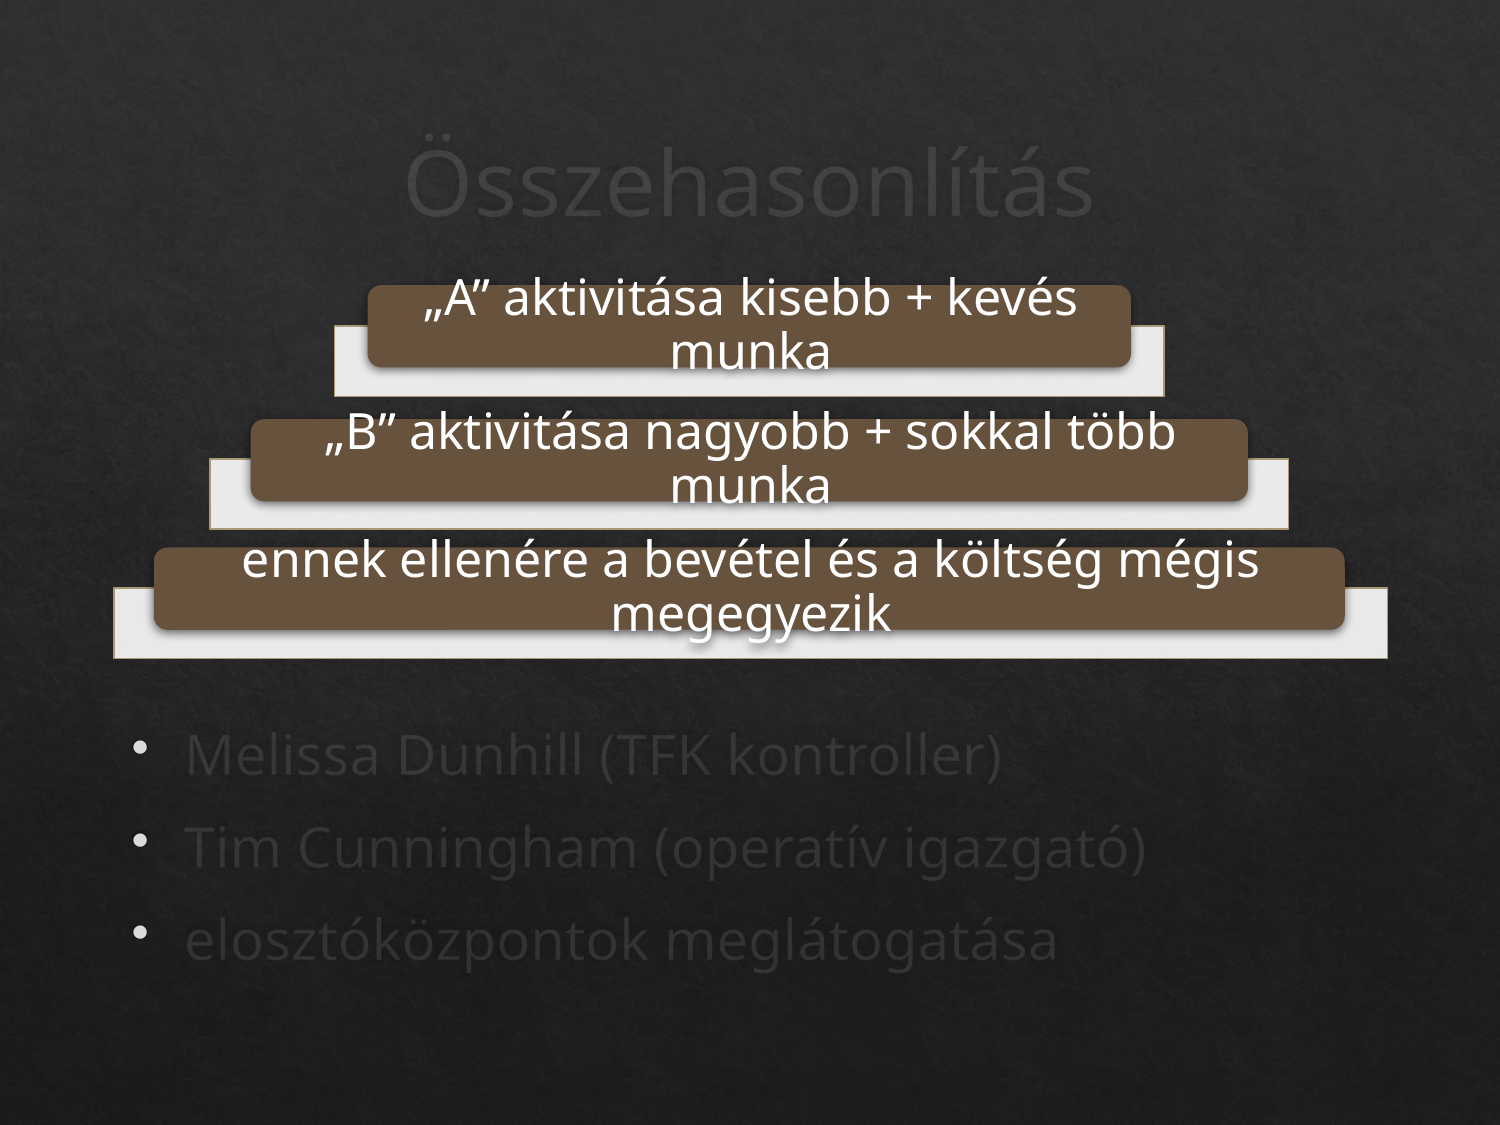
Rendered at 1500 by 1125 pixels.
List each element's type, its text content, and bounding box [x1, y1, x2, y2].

text_box Melissa Dunhill (TFK kontroller) Tim Cunningham (operatív igazgató) elosztóközpontok meglátogatása [112, 711, 1387, 1013]
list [66, 278, 1433, 659]
title Összehasonlítás [112, 99, 1387, 260]
